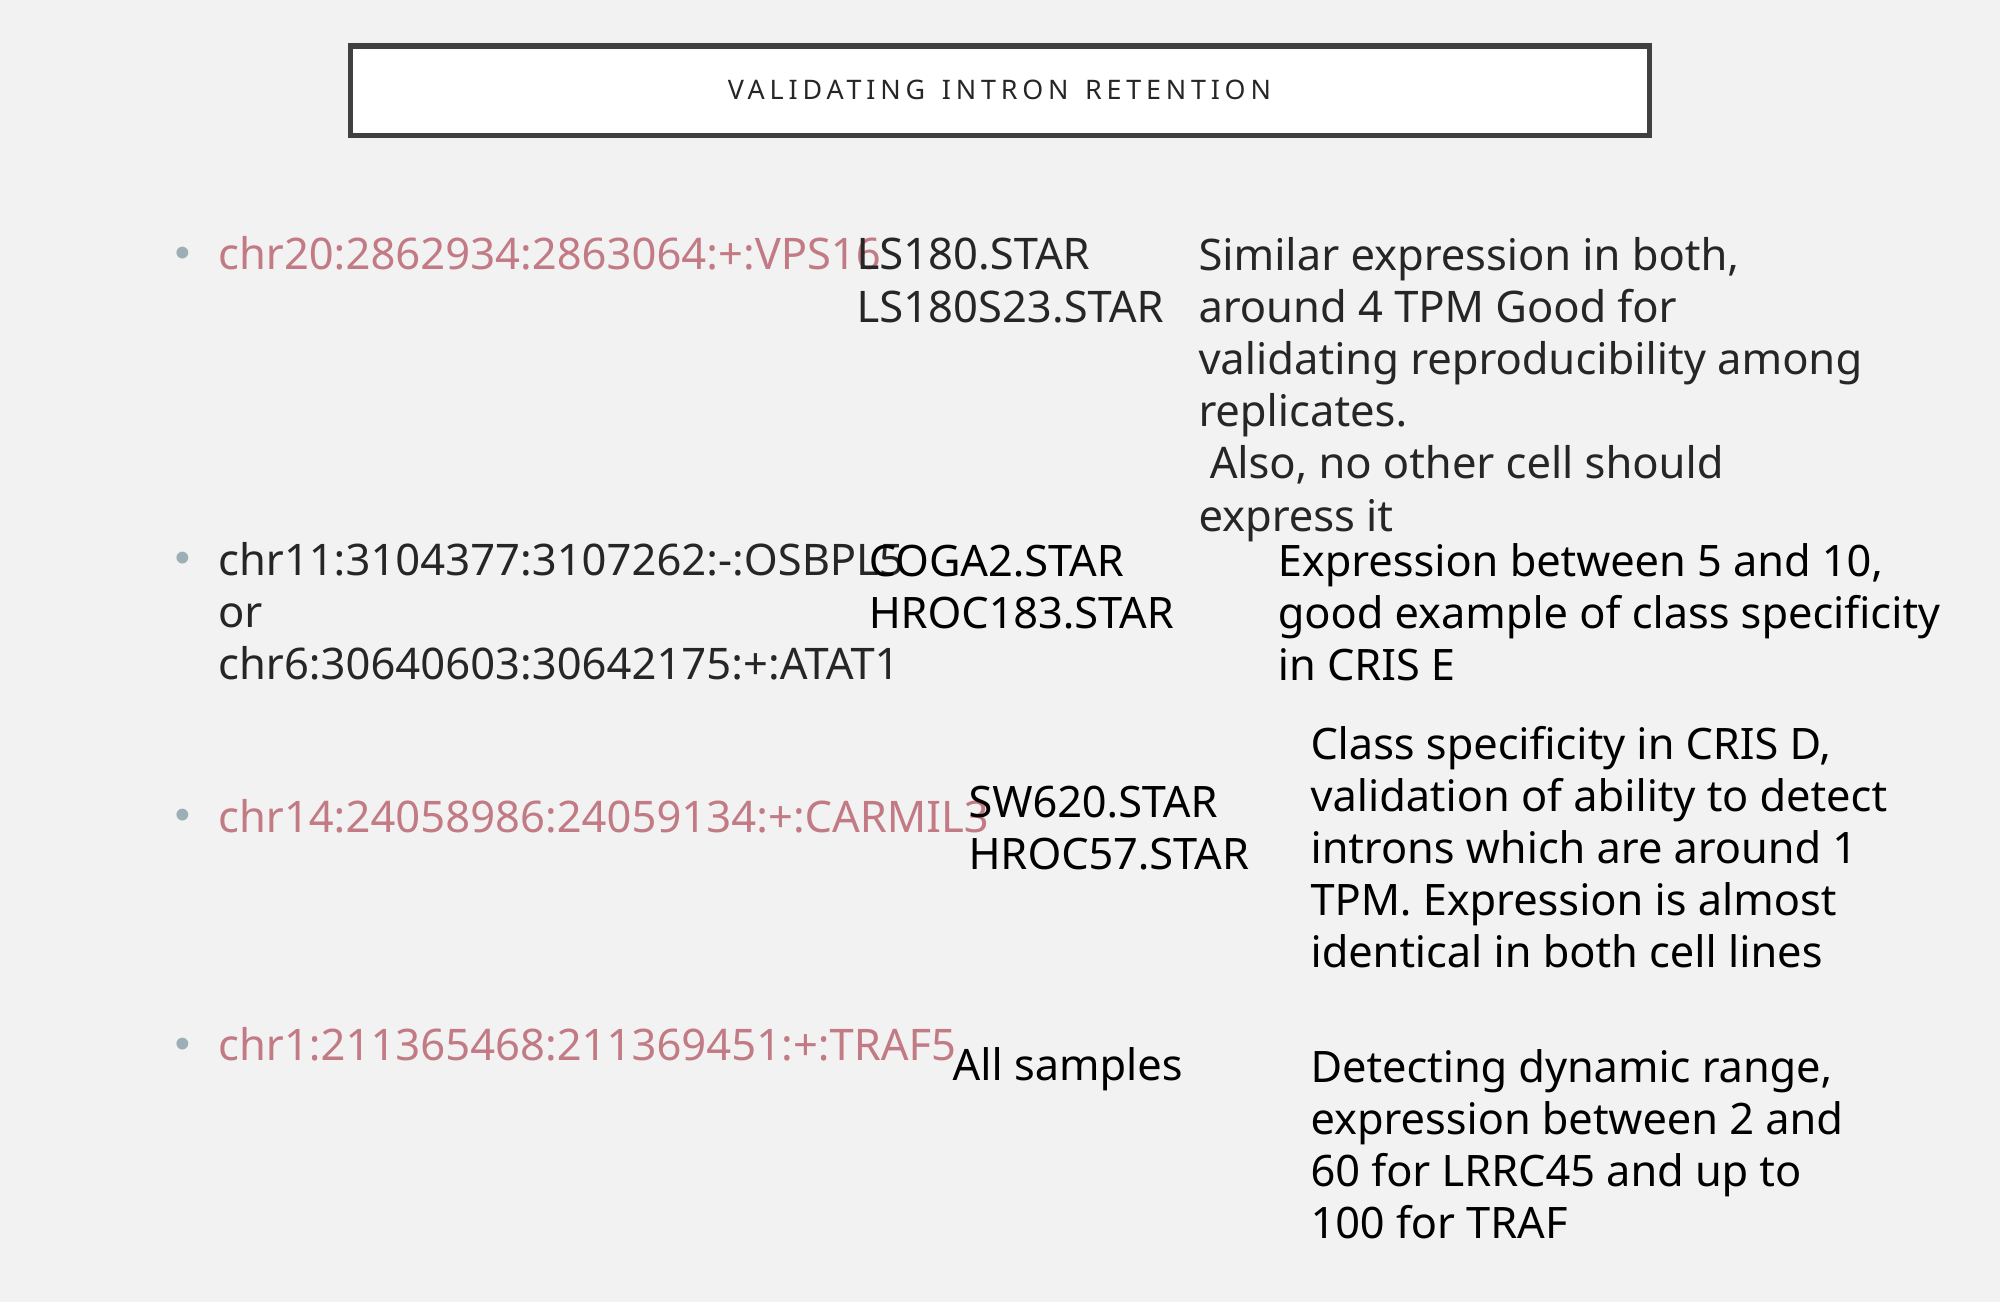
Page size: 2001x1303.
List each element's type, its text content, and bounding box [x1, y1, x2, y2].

text_box Similar expression in both, around 4 TPM Good for validating reproducibility among replicates. Also, no other cell should express it [1184, 219, 1891, 767]
title Validating intron retention [348, 43, 1652, 138]
text_box Expression between 5 and 10, good example of class specificity in CRIS E [1263, 526, 1973, 697]
list chr20:2862934:2863064:+:VPS16 chr11:3104377:3107262:-:OSBPL5 or chr6:30640603:30642175:+:ATAT1 chr14:24058986:24059134:+:CARMIL3 chr1:211365468:211369451:+:TRAF5 [159, 218, 1459, 1256]
text_box Class specificity in CRIS D, validation of ability to detect introns which are around 1 TPM. Expression is almost identical in both cell lines [1295, 708, 1941, 984]
text_box SW620.STAR HROC57.STAR [953, 767, 1295, 886]
text_box All samples [938, 1029, 1198, 1097]
text_box Detecting dynamic range, expression between 2 and 60 for LRRC45 and up to 100 for TRAF [1295, 1031, 1864, 1255]
text_box LS180.STAR LS180S23.STAR [841, 218, 1184, 808]
text_box COGA2.STAR HROC183.STAR [853, 526, 1222, 645]
